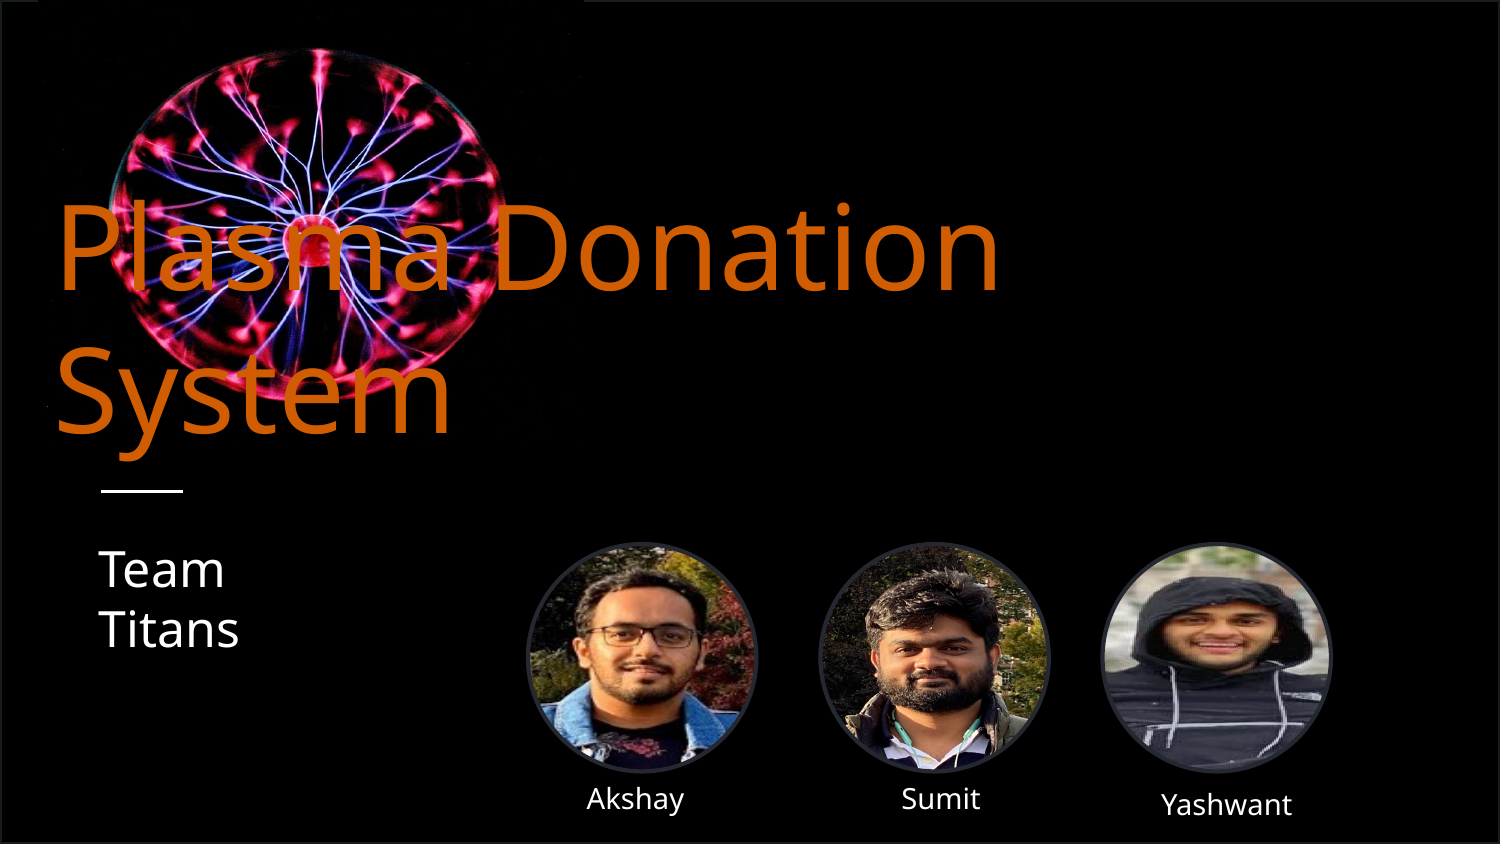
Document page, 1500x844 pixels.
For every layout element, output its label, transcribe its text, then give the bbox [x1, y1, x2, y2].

text_box [0, 0, 1500, 844]
subtitle Team Titans [83, 522, 384, 626]
text_box Sumit [791, 765, 1091, 844]
text_box [527, 544, 757, 765]
text_box Akshay [485, 765, 786, 844]
picture [37, 0, 584, 442]
title Plasma Donation System [38, 260, 1371, 473]
text_box [1102, 544, 1331, 771]
text_box Yashwant [1076, 771, 1377, 844]
text_box [820, 544, 1049, 765]
